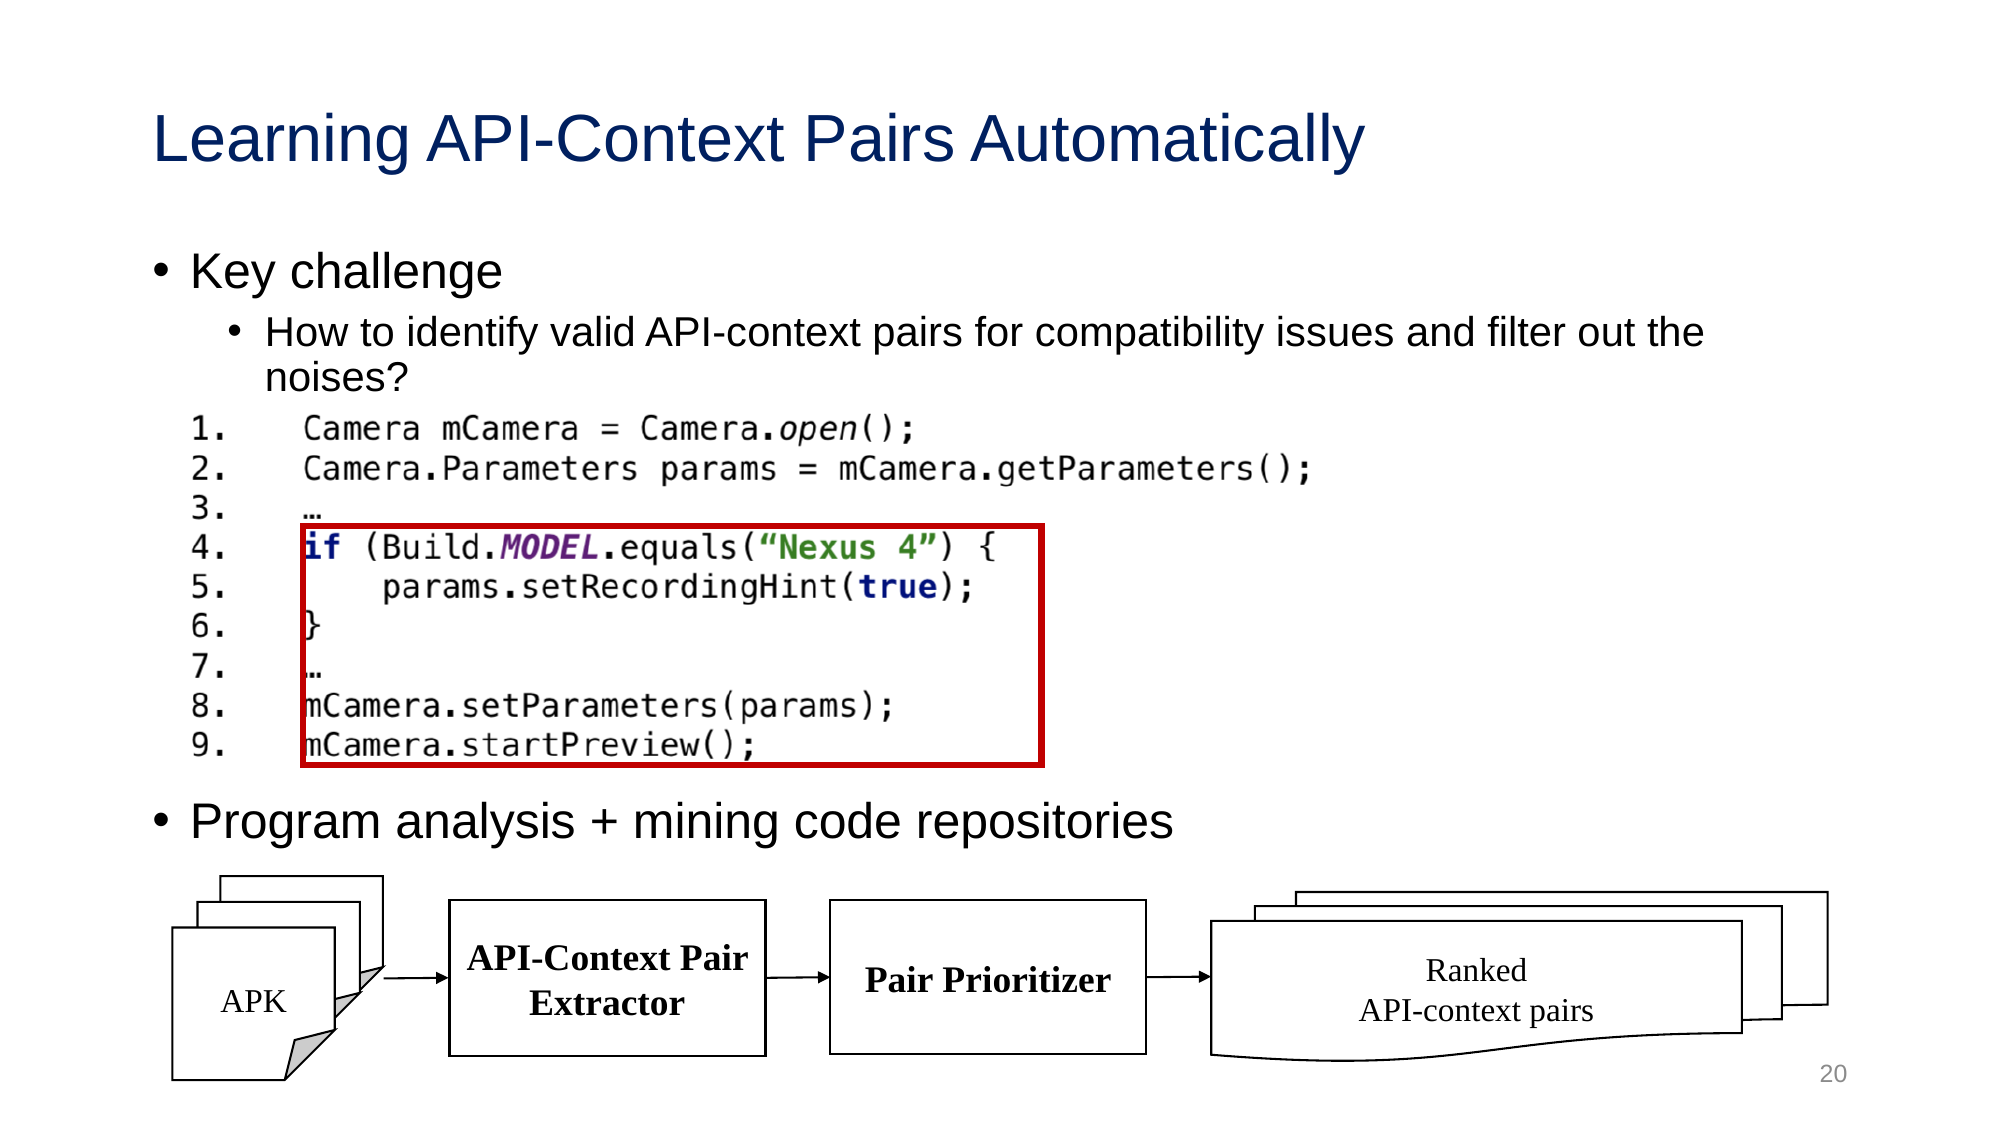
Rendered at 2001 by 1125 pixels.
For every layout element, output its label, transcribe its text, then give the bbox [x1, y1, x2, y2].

title Learning API-Context Pairs Automatically [137, 59, 1863, 221]
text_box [172, 876, 1828, 1081]
list Key challenge How to identify valid API-context pairs for compatibility issues and filter out the noises? Program analysis + mining code repositories [137, 238, 1863, 1014]
slide_number 20 [1412, 1042, 1863, 1103]
picture [165, 396, 1336, 784]
